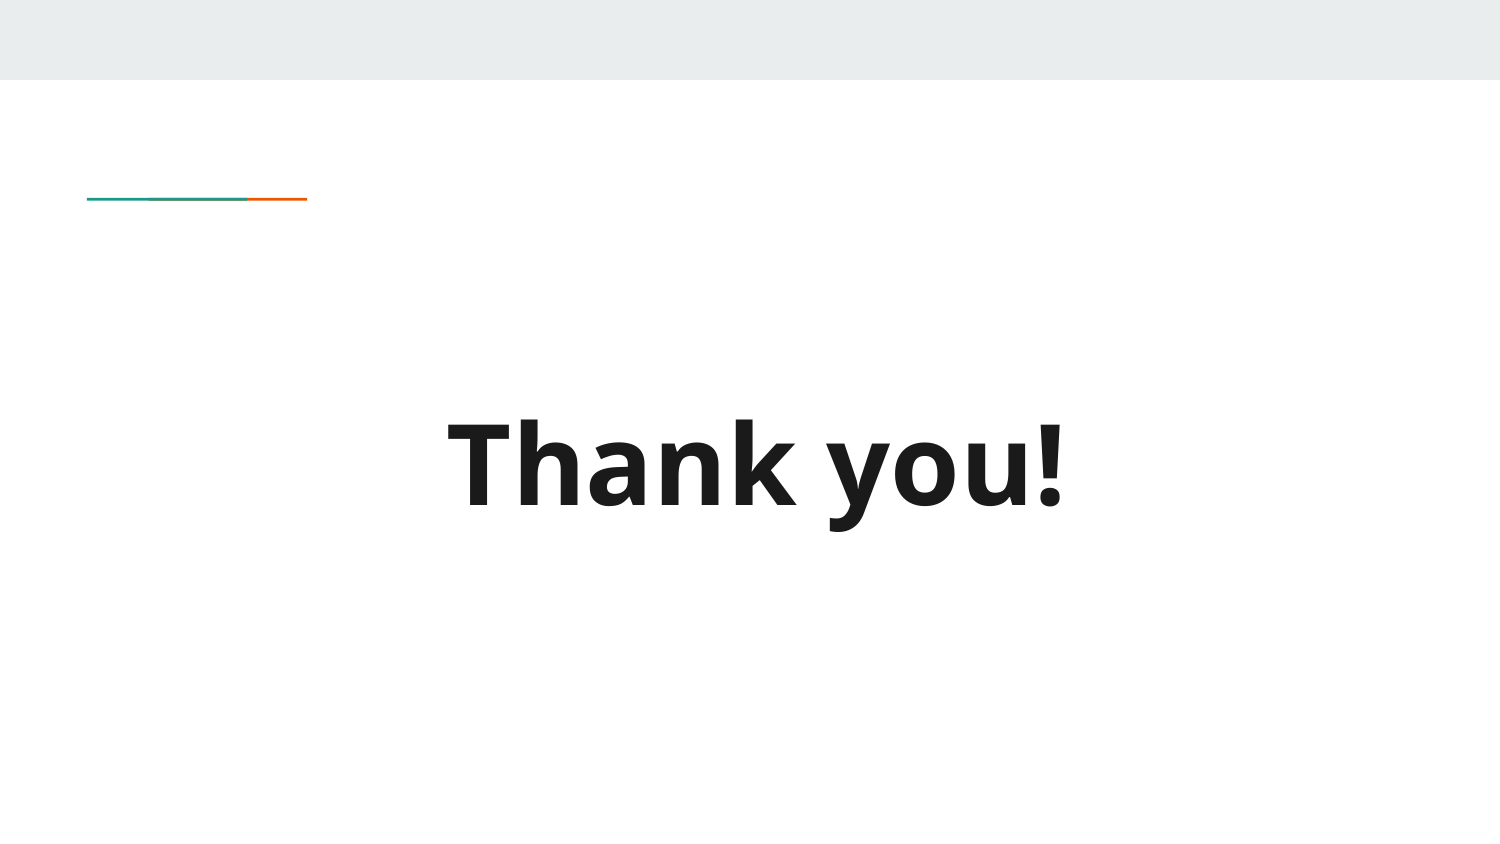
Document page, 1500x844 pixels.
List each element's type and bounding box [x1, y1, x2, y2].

text_box [0, 354, 1500, 530]
